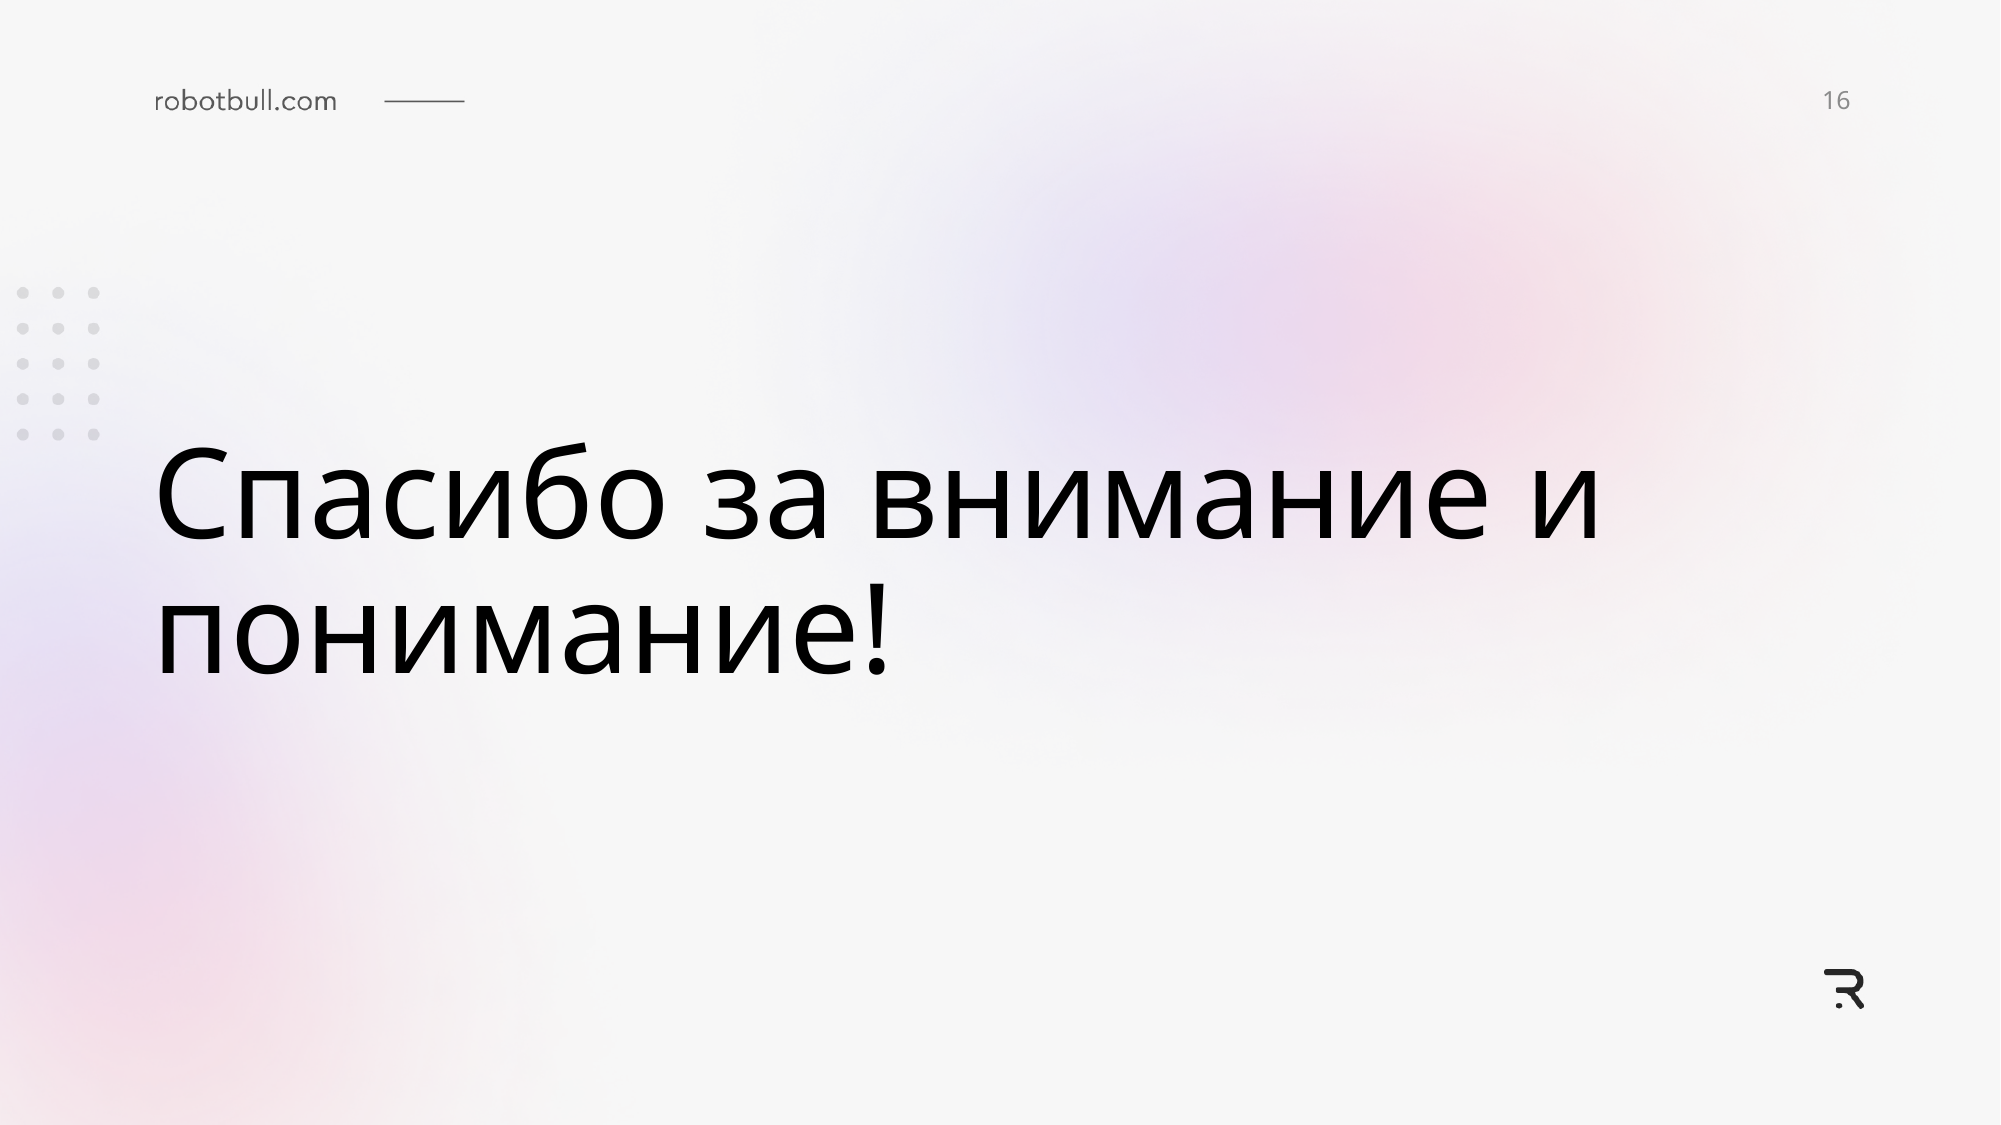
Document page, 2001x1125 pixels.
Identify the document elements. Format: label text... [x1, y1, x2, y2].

picture [0, 48, 718, 1125]
picture [0, 0, 2001, 1125]
text_box <number> [1415, 71, 1866, 132]
text_box Спасибо за внимание и понимание! [137, 131, 1707, 999]
